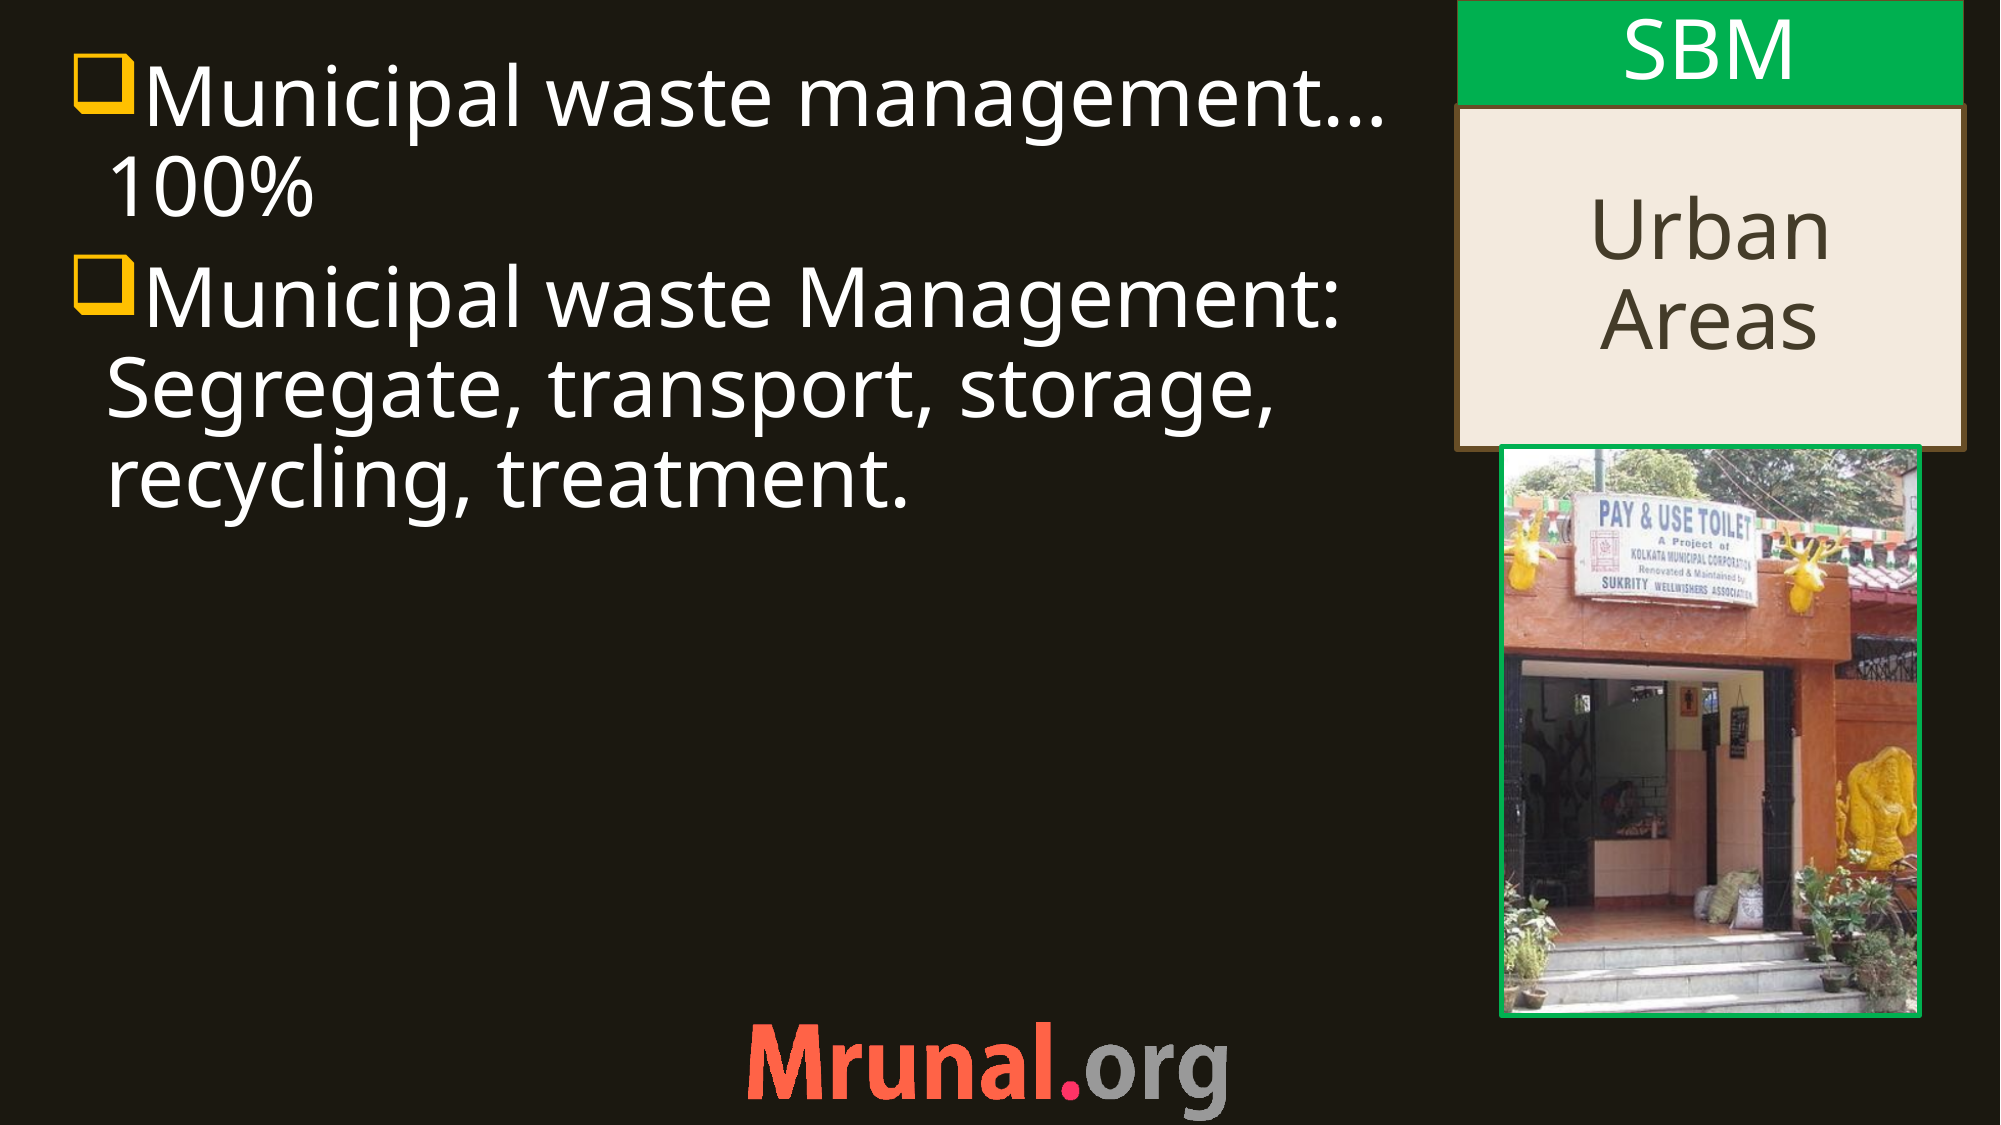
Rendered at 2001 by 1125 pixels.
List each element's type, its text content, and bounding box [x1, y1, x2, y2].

list SBM [1457, 0, 1964, 106]
picture [741, 1014, 1230, 1125]
list Municipal waste management…100% Municipal waste Management: Segregate, transport, storage, recycling, treatment. [52, 47, 1447, 1014]
title Urban Areas [1454, 103, 1967, 452]
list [1503, 448, 1918, 1014]
